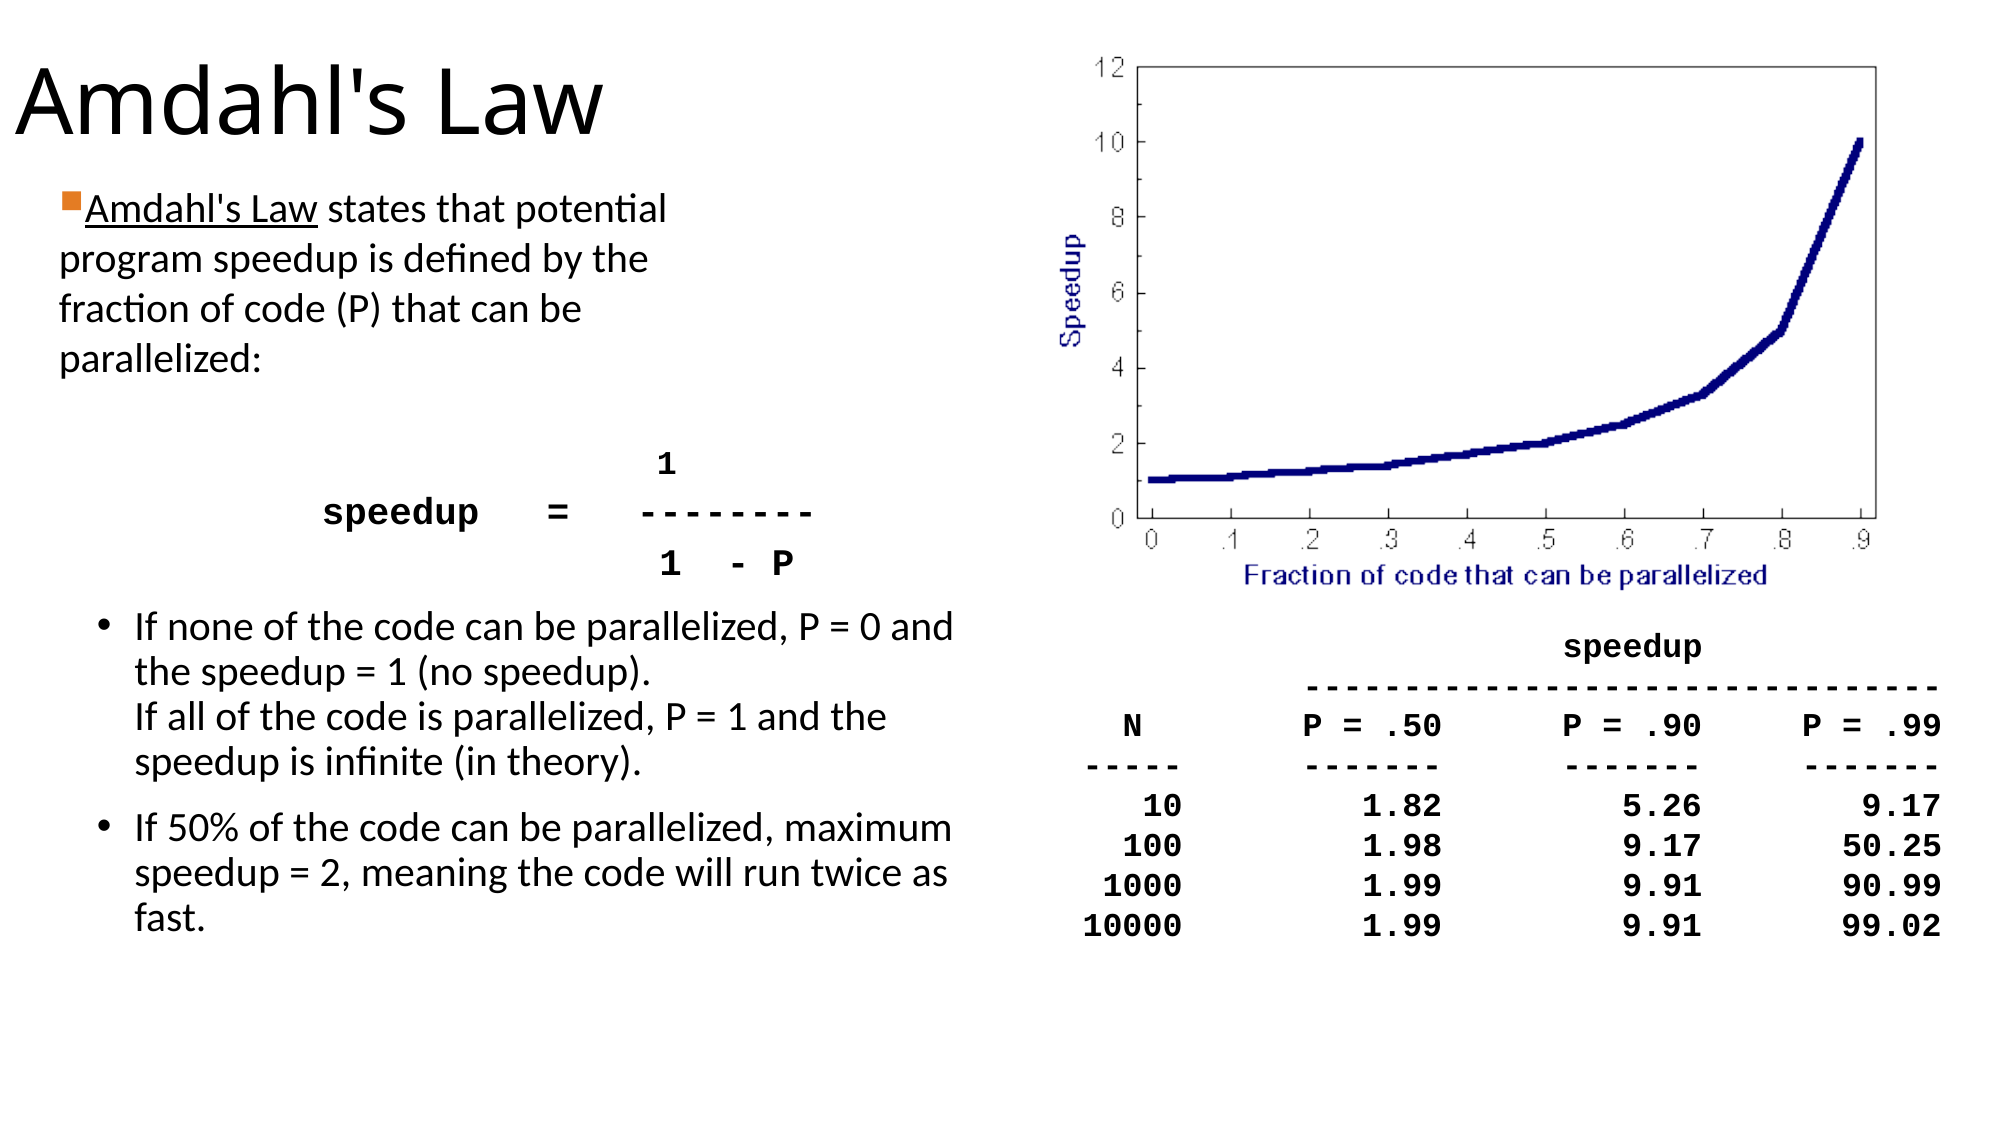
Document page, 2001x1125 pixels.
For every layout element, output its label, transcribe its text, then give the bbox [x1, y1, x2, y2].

title Amdahl's Law [0, 0, 1725, 214]
picture [1037, 42, 1888, 609]
list 1 speedup = -------- 1 - P If none of the code can be parallelized, P = 0 and the speedup = 1 (no speedup). If all of the code is parallelized, P = 1 and the speedup is infinite (in theory). If 50% of the code can be parallelized, maximum speedup = 2, meaning the code will run twice as fast. [81, 438, 1000, 998]
text_box speedup -------------------------------- N P = .50 P = .90 P = .99 ----- ------- ------- ------- 10 1.82 5.26 9.17 100 1.98 9.17 50.25 1000 1.99 9.91 90.99 10000 1.99 9.91 99.02 [1068, 616, 1958, 951]
text_box Amdahl's Law states that potential program speedup is defined by the fraction of code (P) that can be parallelized: [43, 173, 792, 439]
